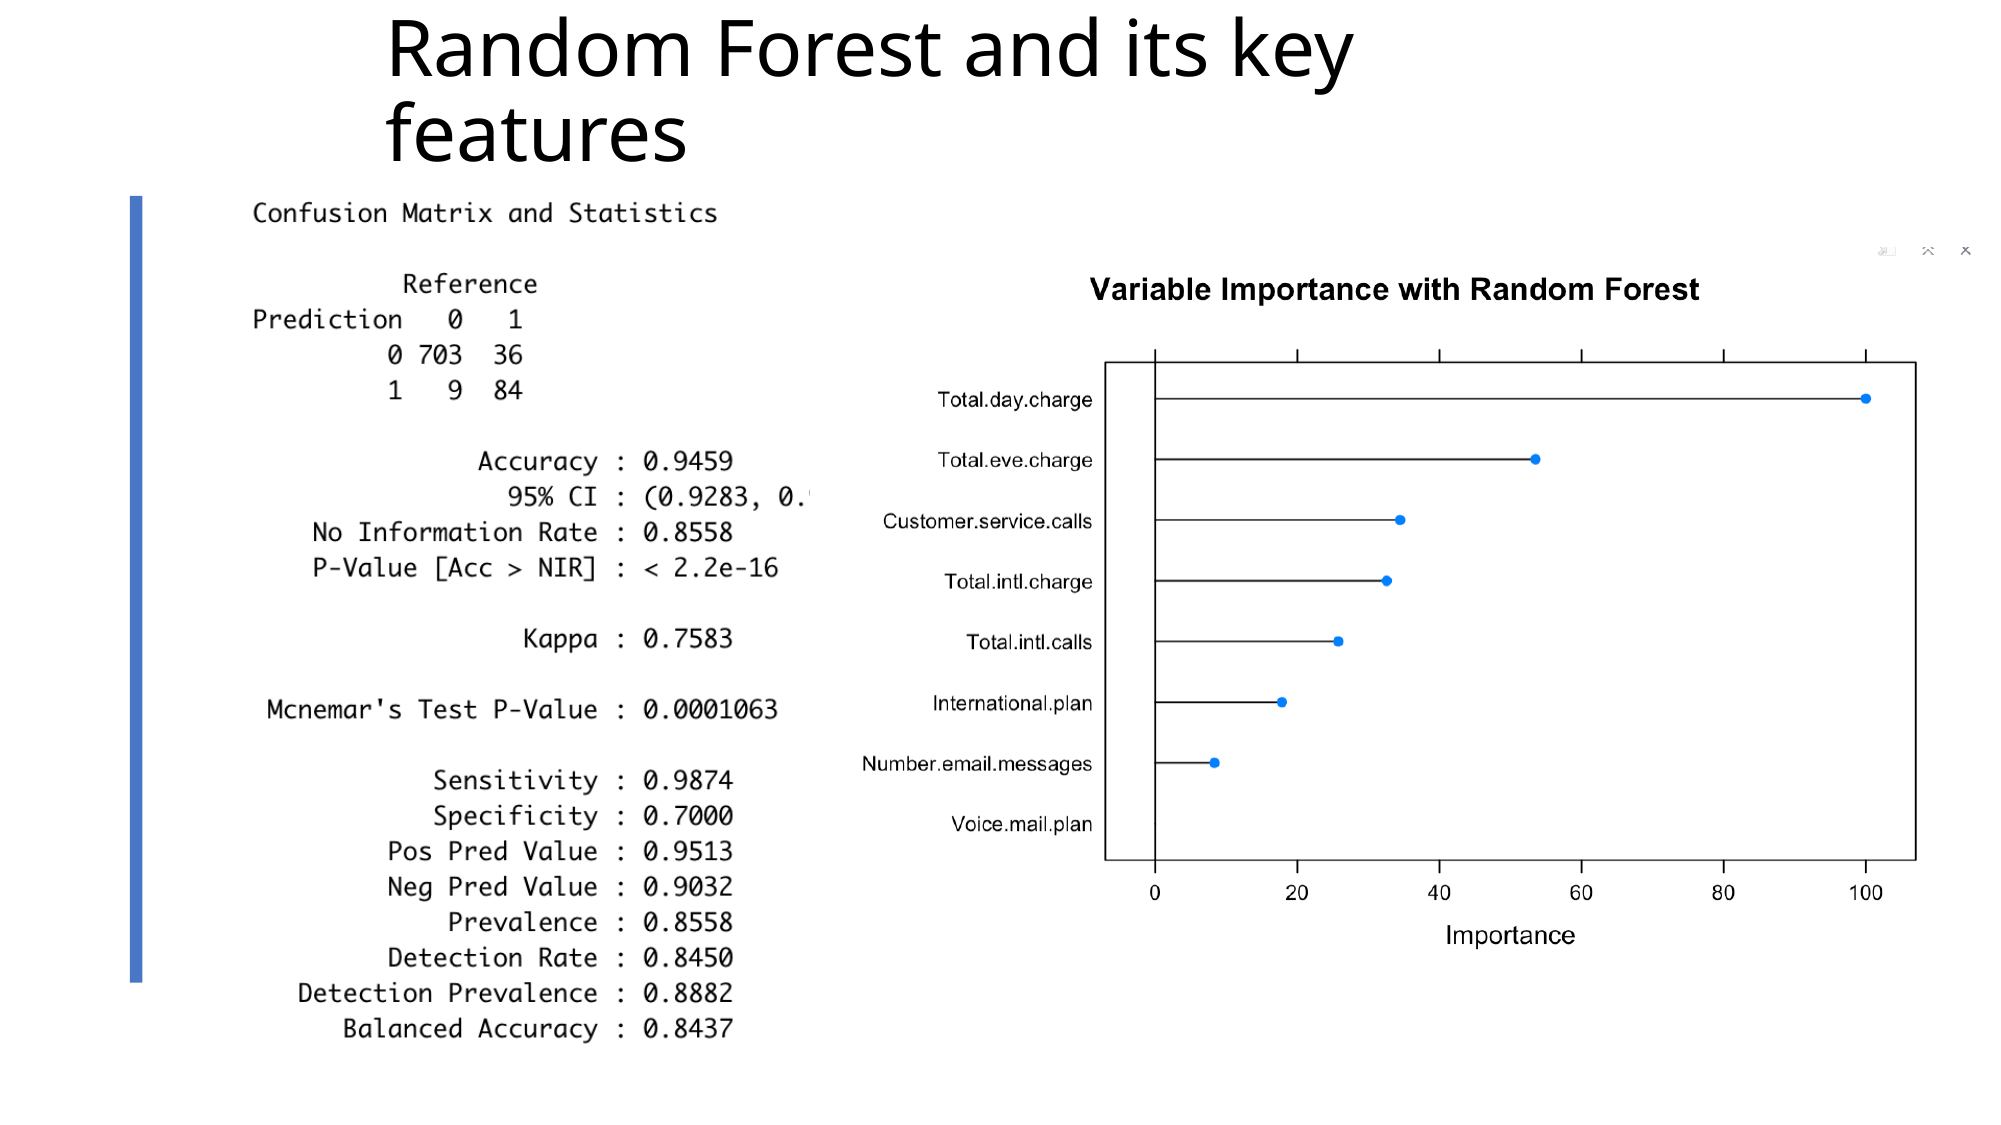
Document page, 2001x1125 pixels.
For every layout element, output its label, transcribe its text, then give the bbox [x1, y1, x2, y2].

title Random Forest and its key features [370, 0, 1563, 186]
picture [240, 197, 1971, 1076]
